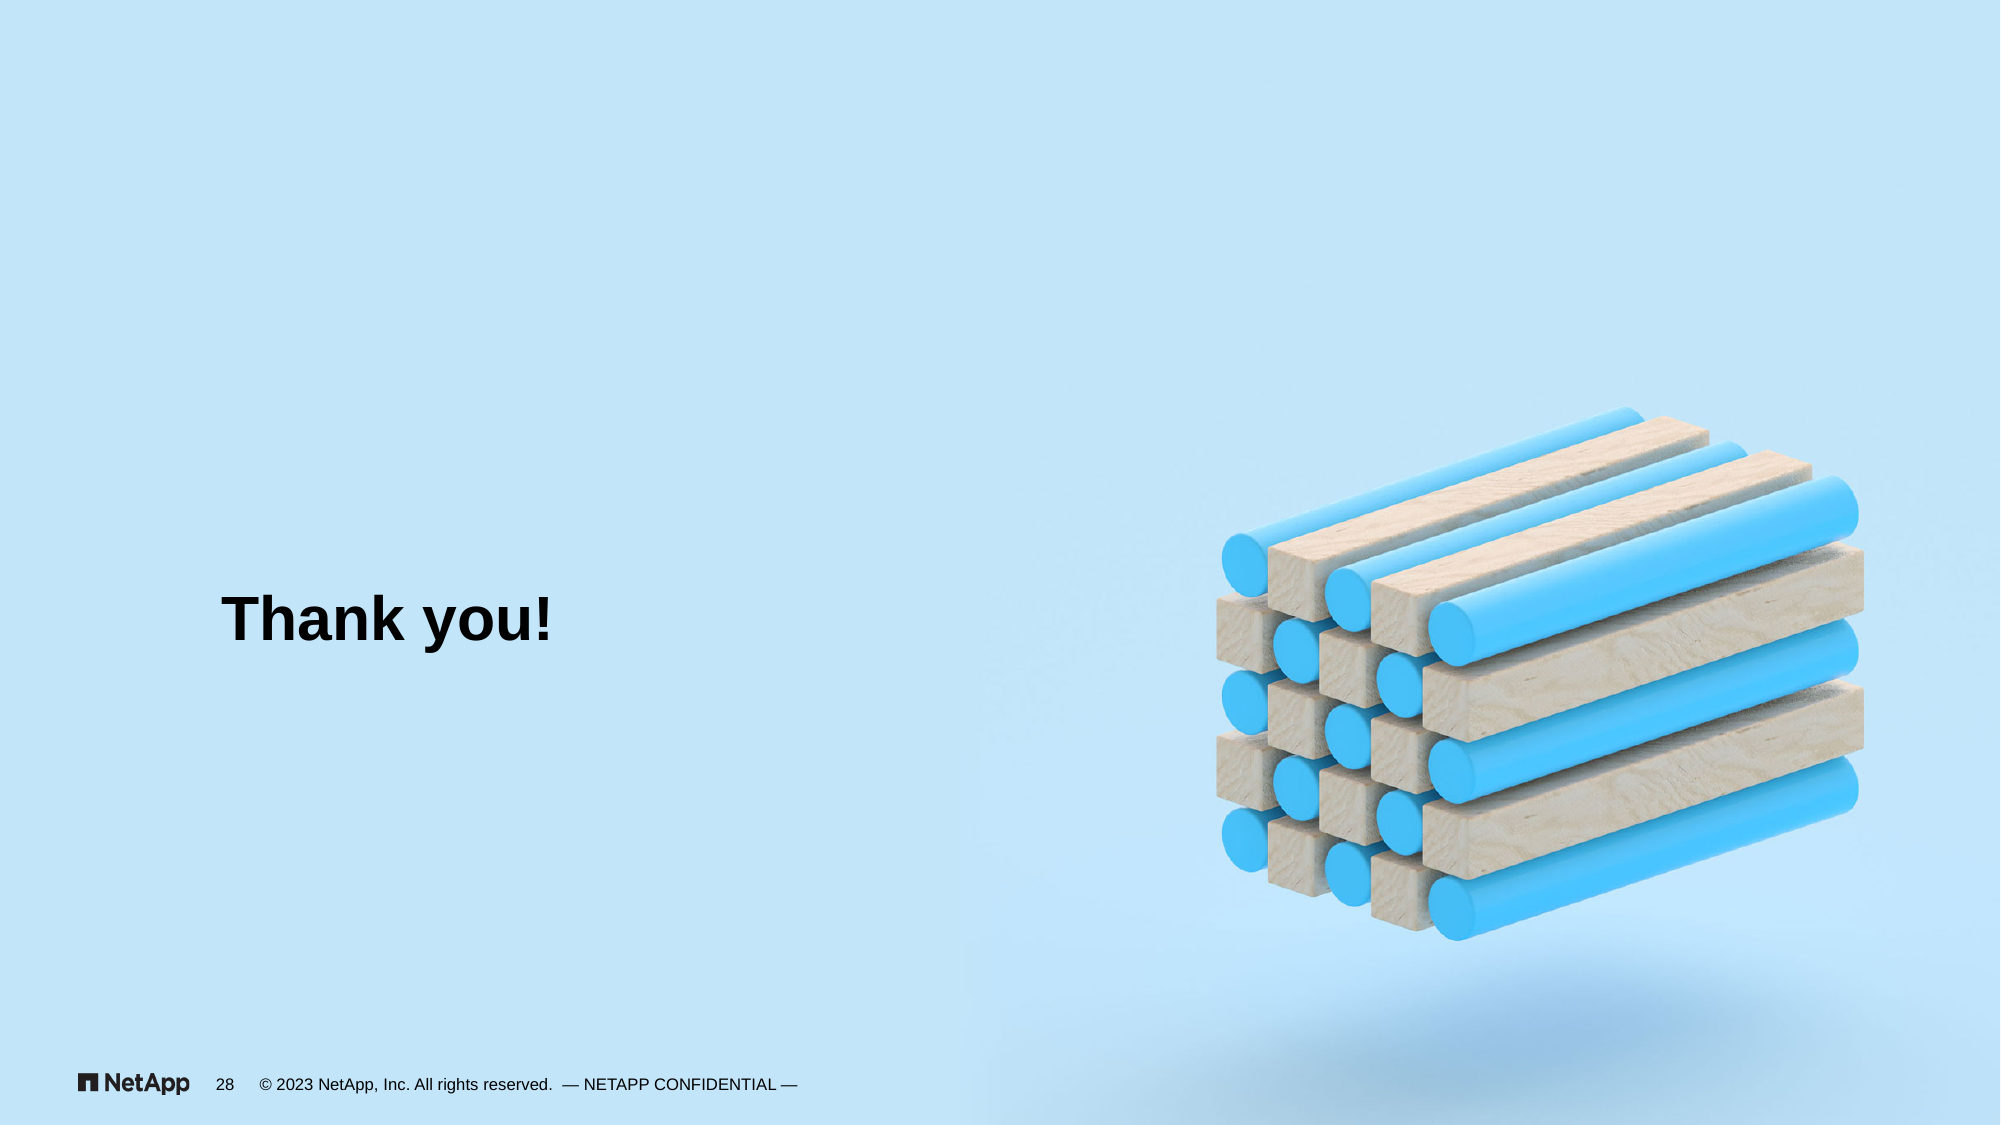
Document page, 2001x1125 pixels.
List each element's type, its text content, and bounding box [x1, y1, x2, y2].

title Thank you! [206, 420, 1794, 663]
picture [0, 0, 2001, 1125]
slide_number 28 [192, 1073, 259, 1094]
footer © 2023 NetApp, Inc. All rights reserved. — NETAPP CONFIDENTIAL — [259, 1073, 986, 1094]
